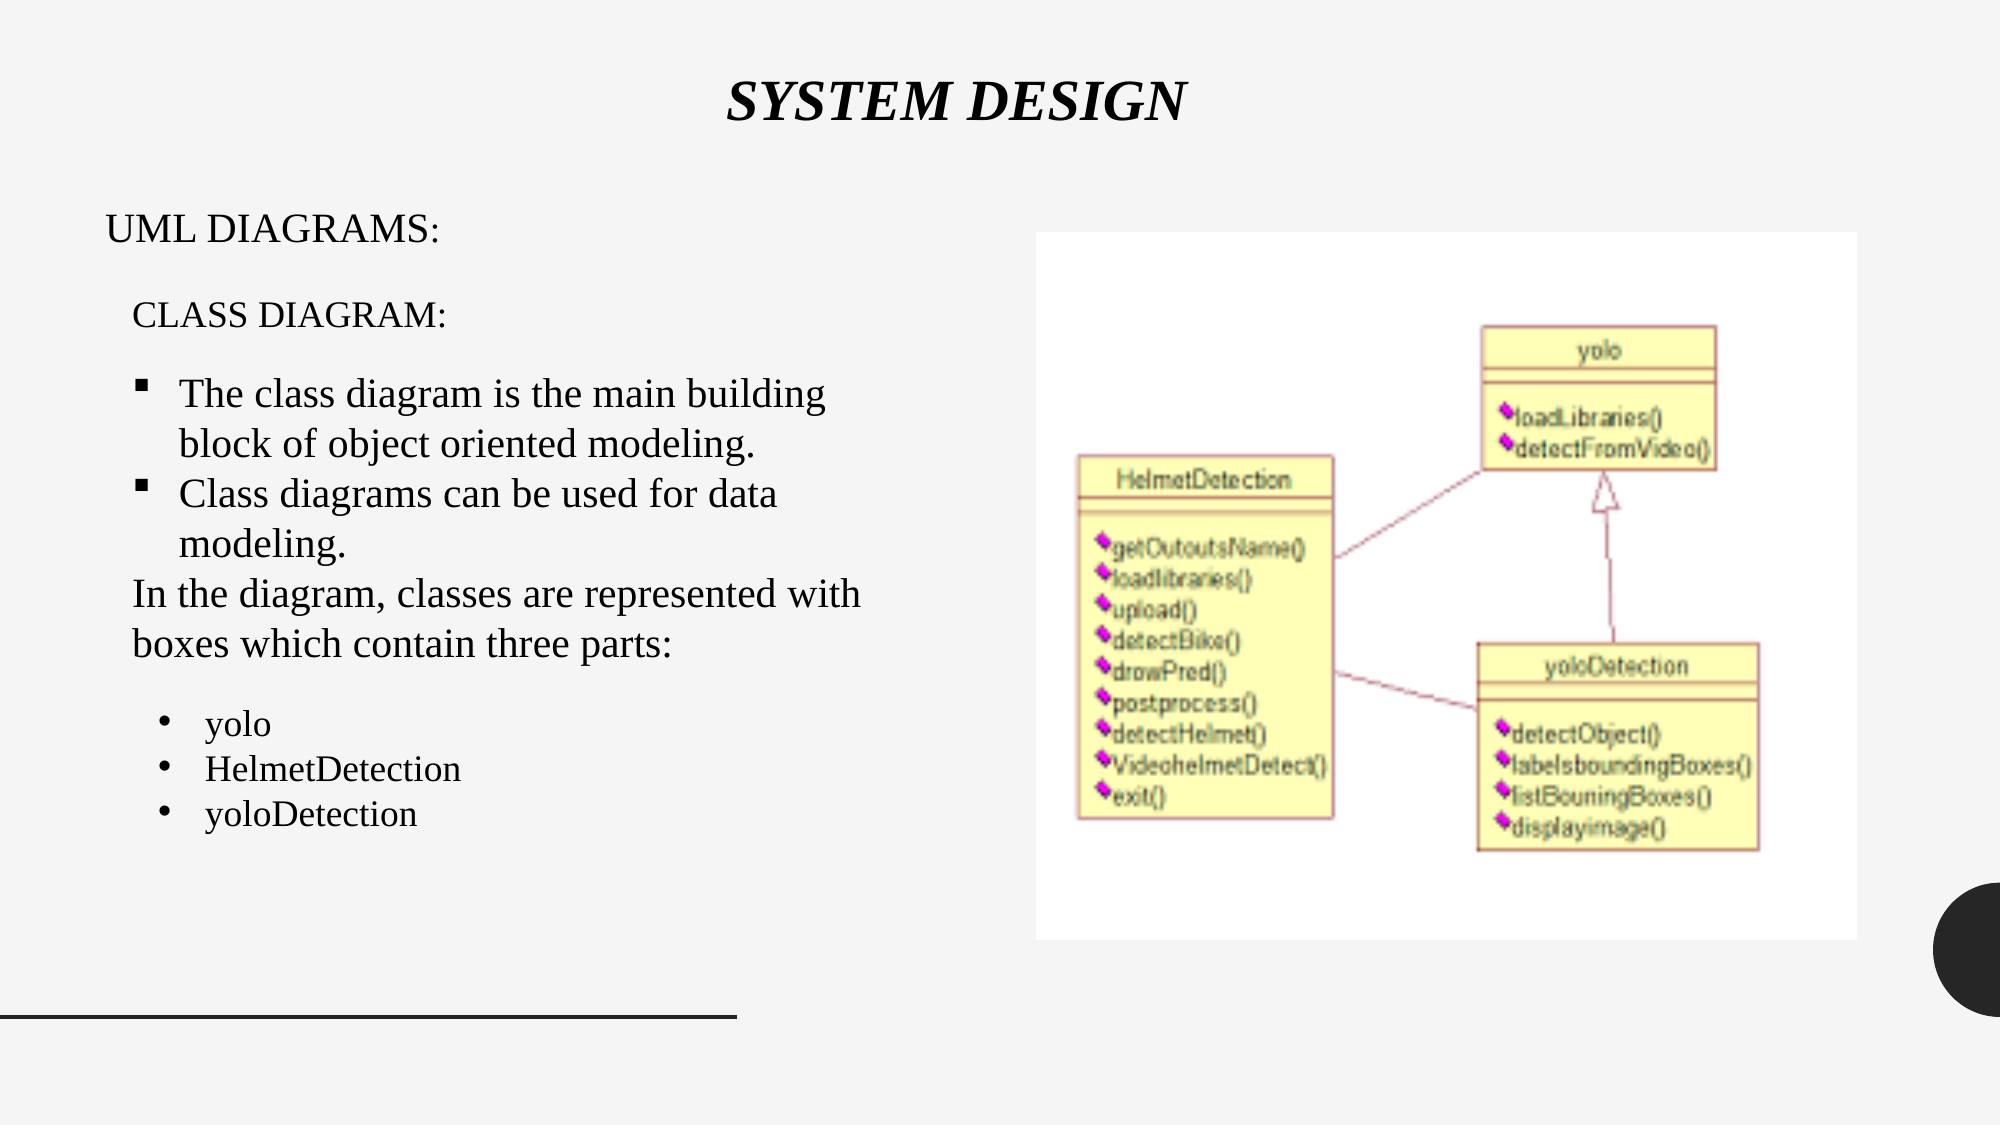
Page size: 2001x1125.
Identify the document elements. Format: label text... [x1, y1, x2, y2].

picture [1036, 232, 1857, 940]
text_box SYSTEM DESIGN [117, 54, 1796, 140]
text_box CLASS DIAGRAM: [117, 282, 740, 343]
text_box yolo HelmetDetection yoloDetection [143, 691, 879, 841]
text_box UML DIAGRAMS: [90, 193, 810, 259]
text_box The class diagram is the main building block of object oriented modeling. Class diagrams can be used for data modeling. In the diagram, classes are represented with boxes which contain three parts: [117, 357, 883, 763]
